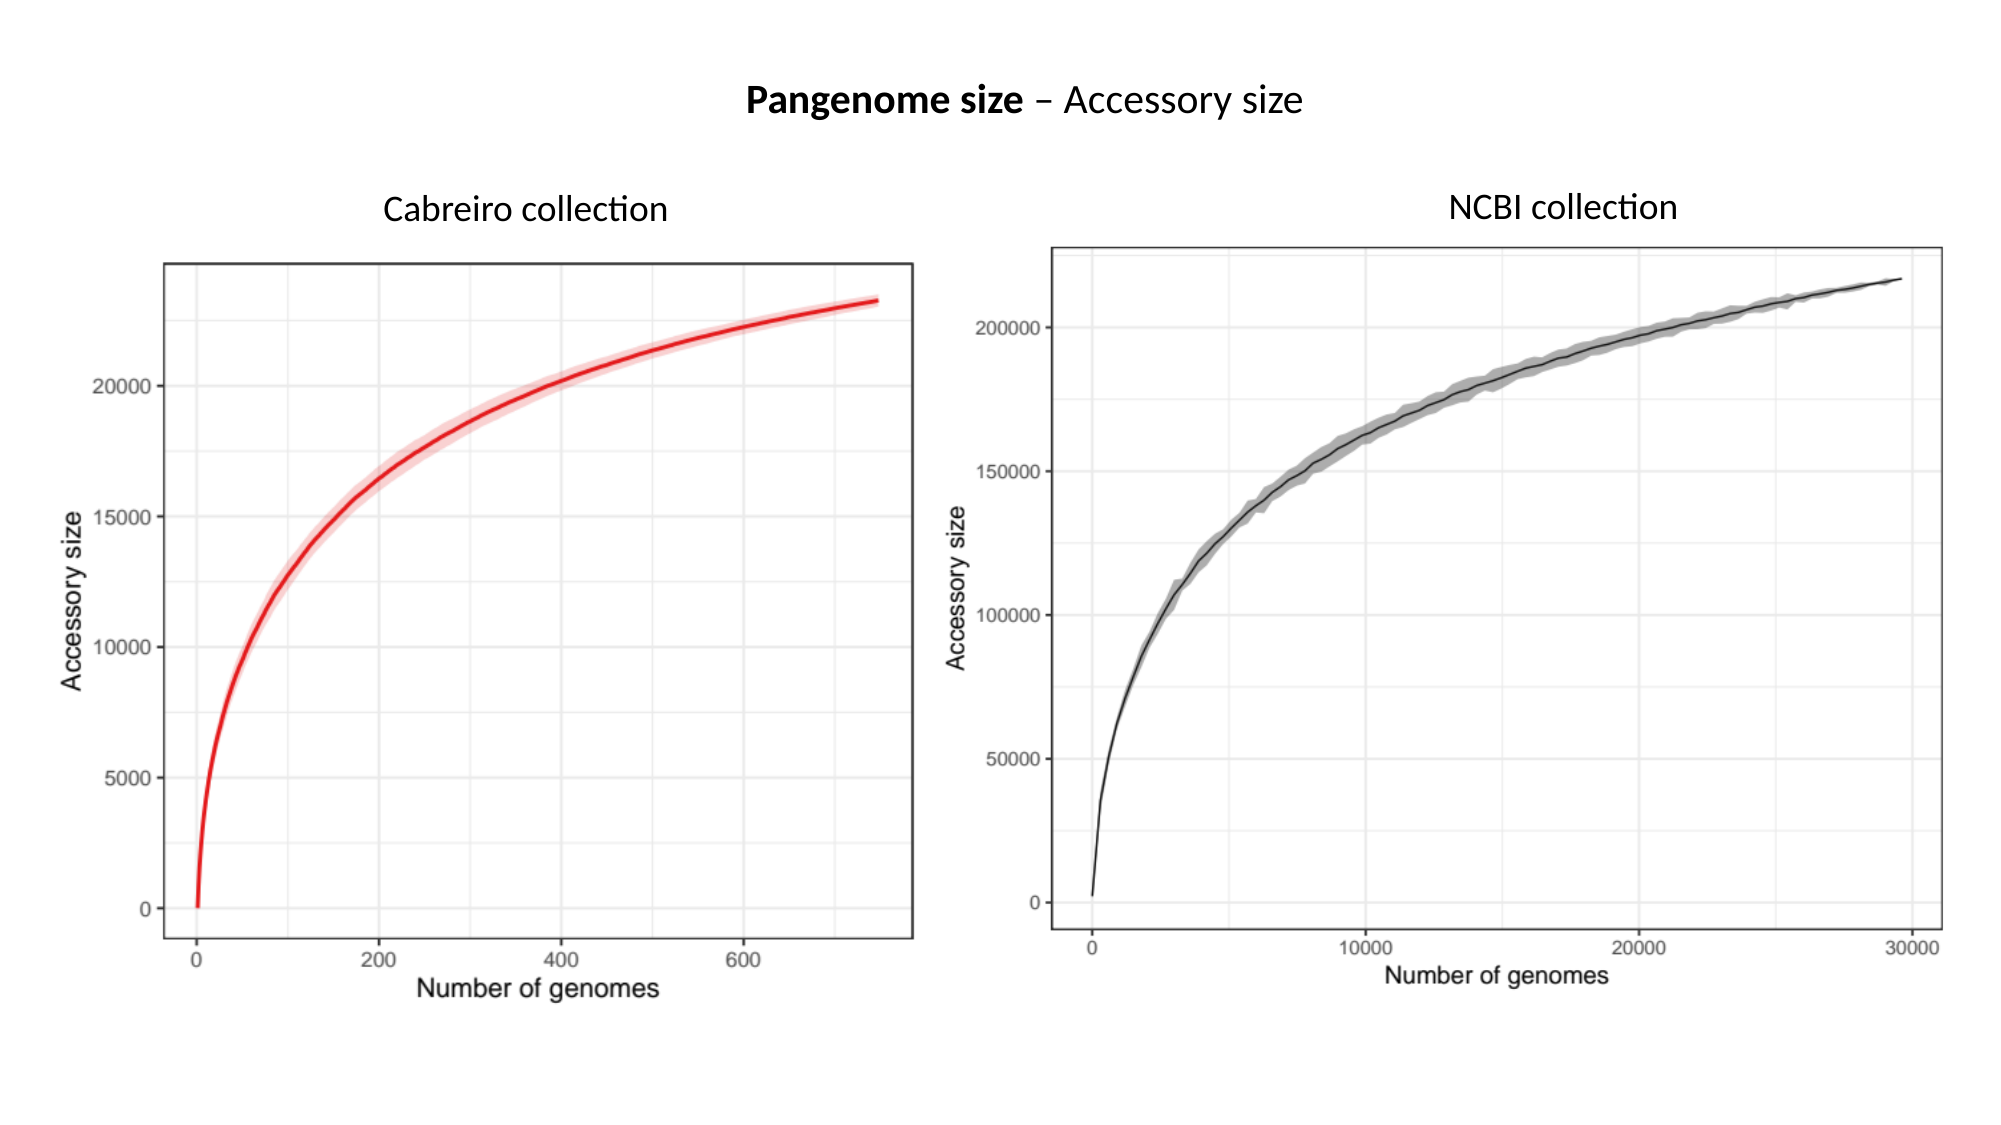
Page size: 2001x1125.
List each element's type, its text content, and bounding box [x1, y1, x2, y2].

picture [934, 235, 1952, 998]
picture [48, 251, 932, 1015]
text_box Pangenome size – Accessory size [24, 64, 2000, 129]
text_box Cabreiro collection [368, 176, 684, 237]
text_box NCBI collection [1433, 174, 1694, 235]
